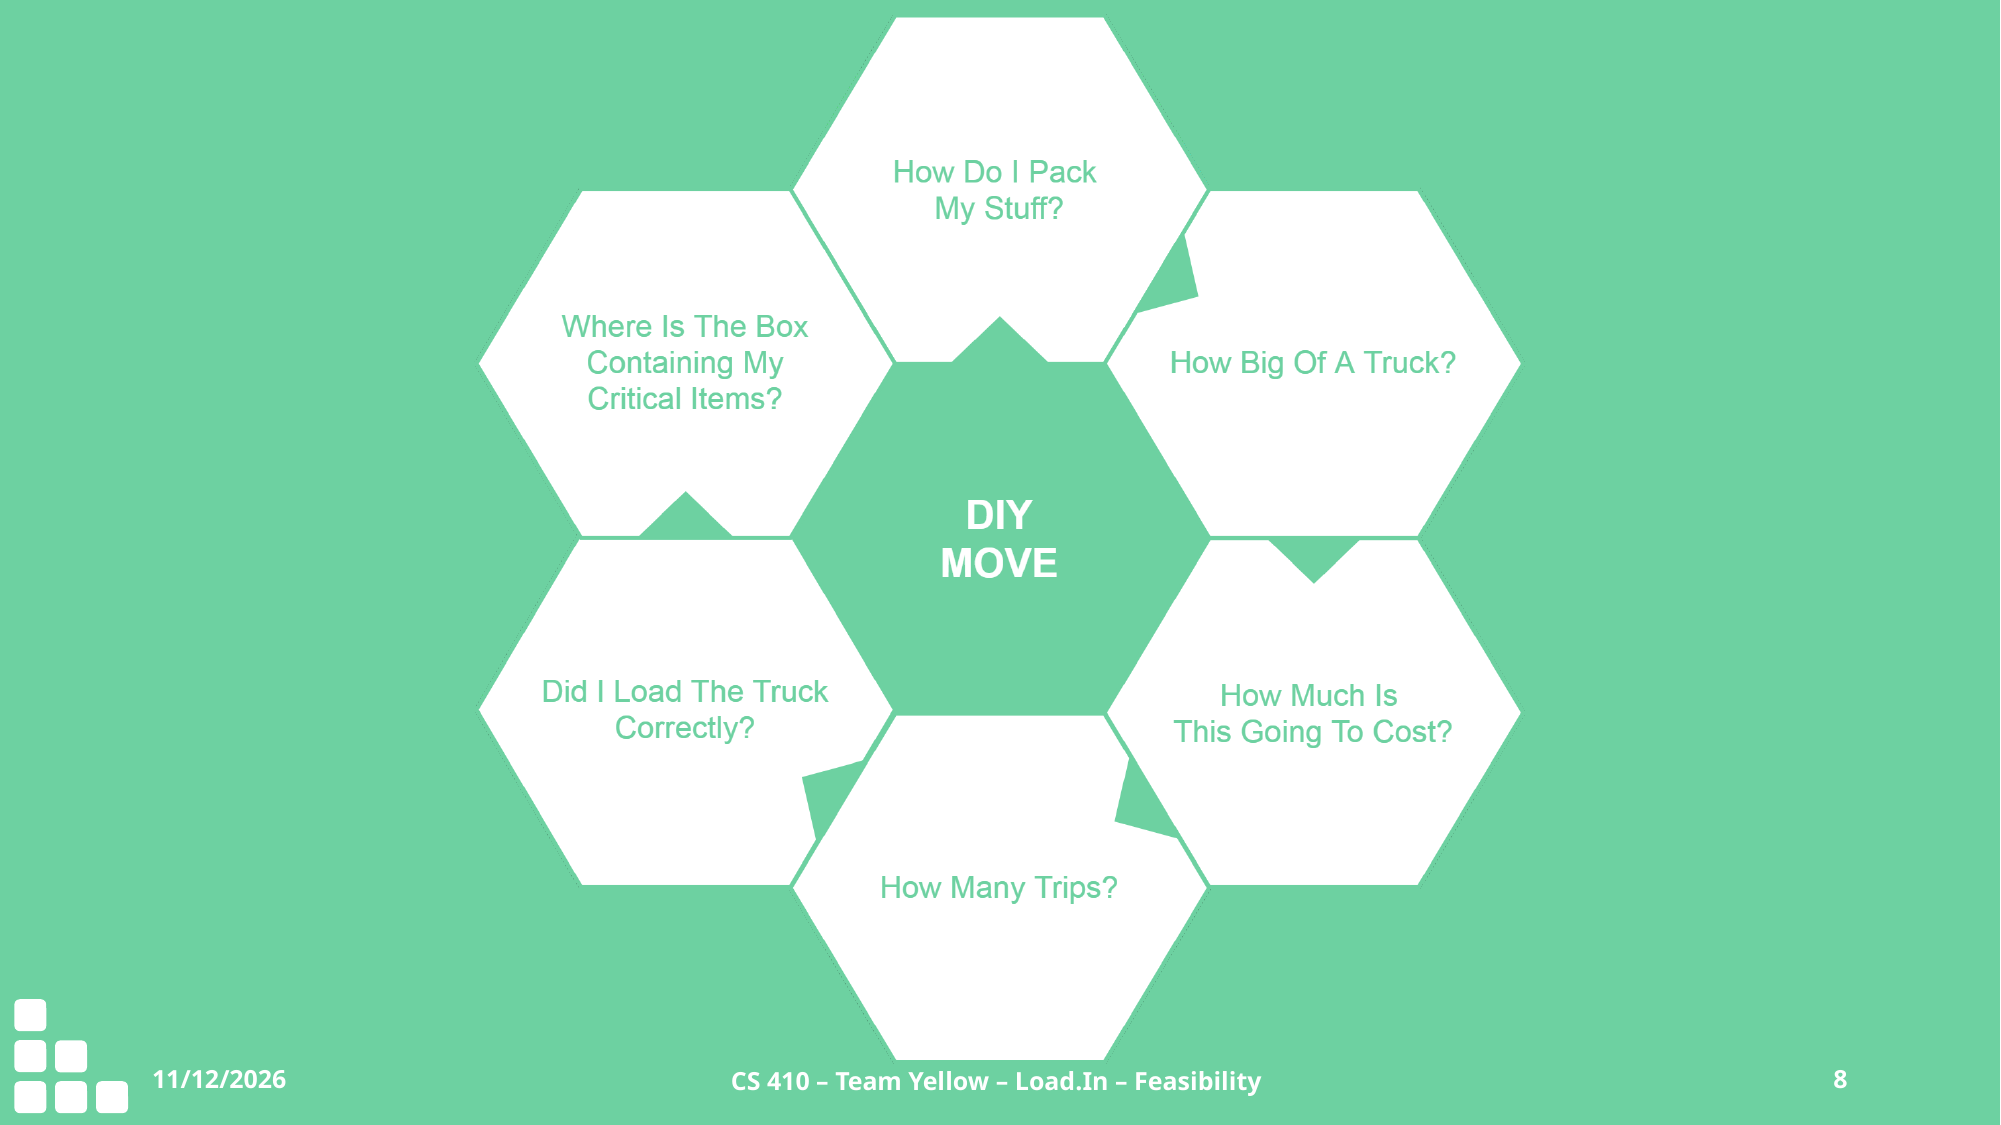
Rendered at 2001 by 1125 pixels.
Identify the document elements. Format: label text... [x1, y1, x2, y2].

text_box 11/1/2020 [137, 1035, 588, 1125]
text_box 8 [1412, 1035, 1863, 1125]
picture [474, 13, 1526, 1065]
text_box CS 410 – Team Yellow – Load.In – Feasibility [662, 1072, 1338, 1125]
